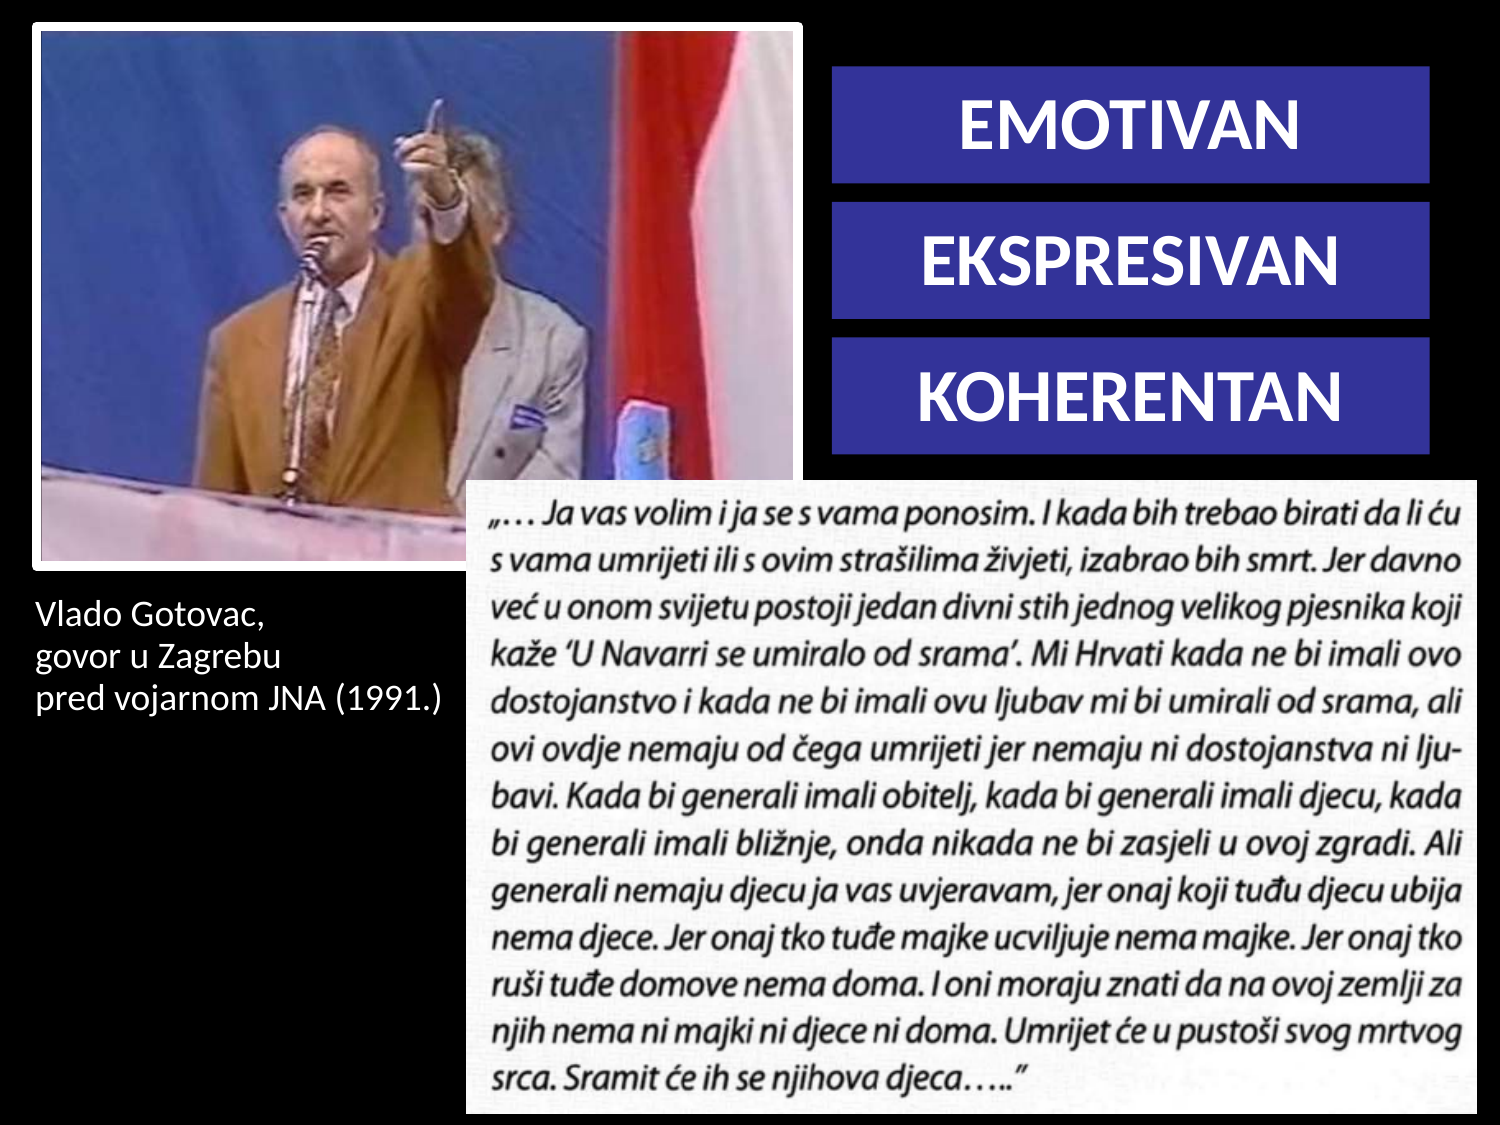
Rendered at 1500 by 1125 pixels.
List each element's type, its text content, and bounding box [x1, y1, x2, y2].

text_box Vlado Gotovac, govor u Zagrebu pred vojarnom JNA (1991.) [20, 586, 458, 727]
picture [41, 30, 1477, 1114]
text_box EMOTIVAN [835, 64, 1432, 186]
text_box KOHERENTAN [837, 335, 1432, 457]
text_box EKSPRESIVAN [837, 200, 1432, 321]
